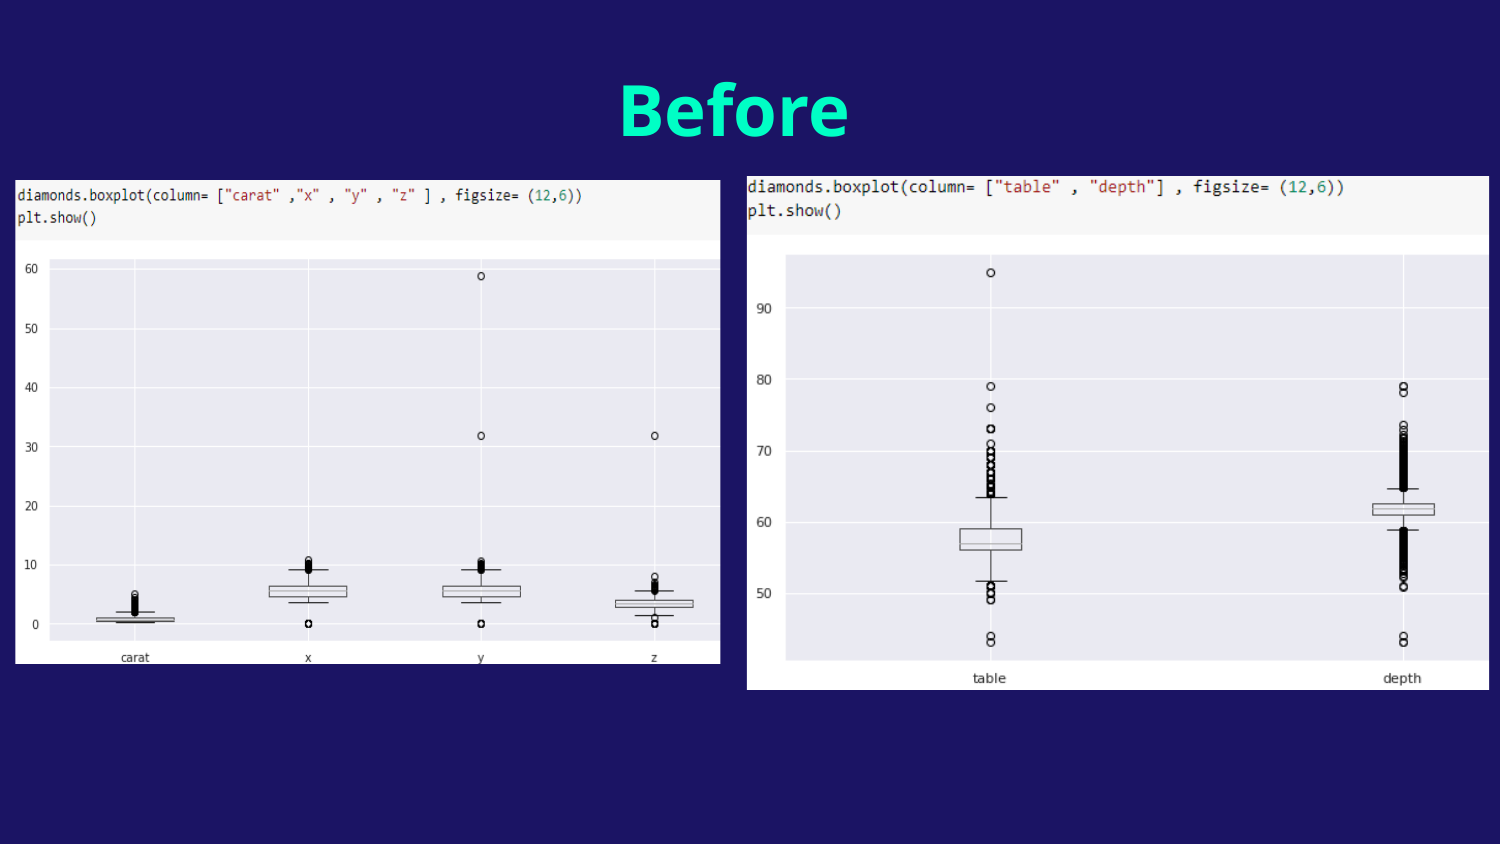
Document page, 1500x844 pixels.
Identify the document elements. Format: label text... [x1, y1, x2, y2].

text_box Before [418, 50, 1049, 166]
picture [15, 180, 721, 664]
picture [746, 175, 1490, 690]
